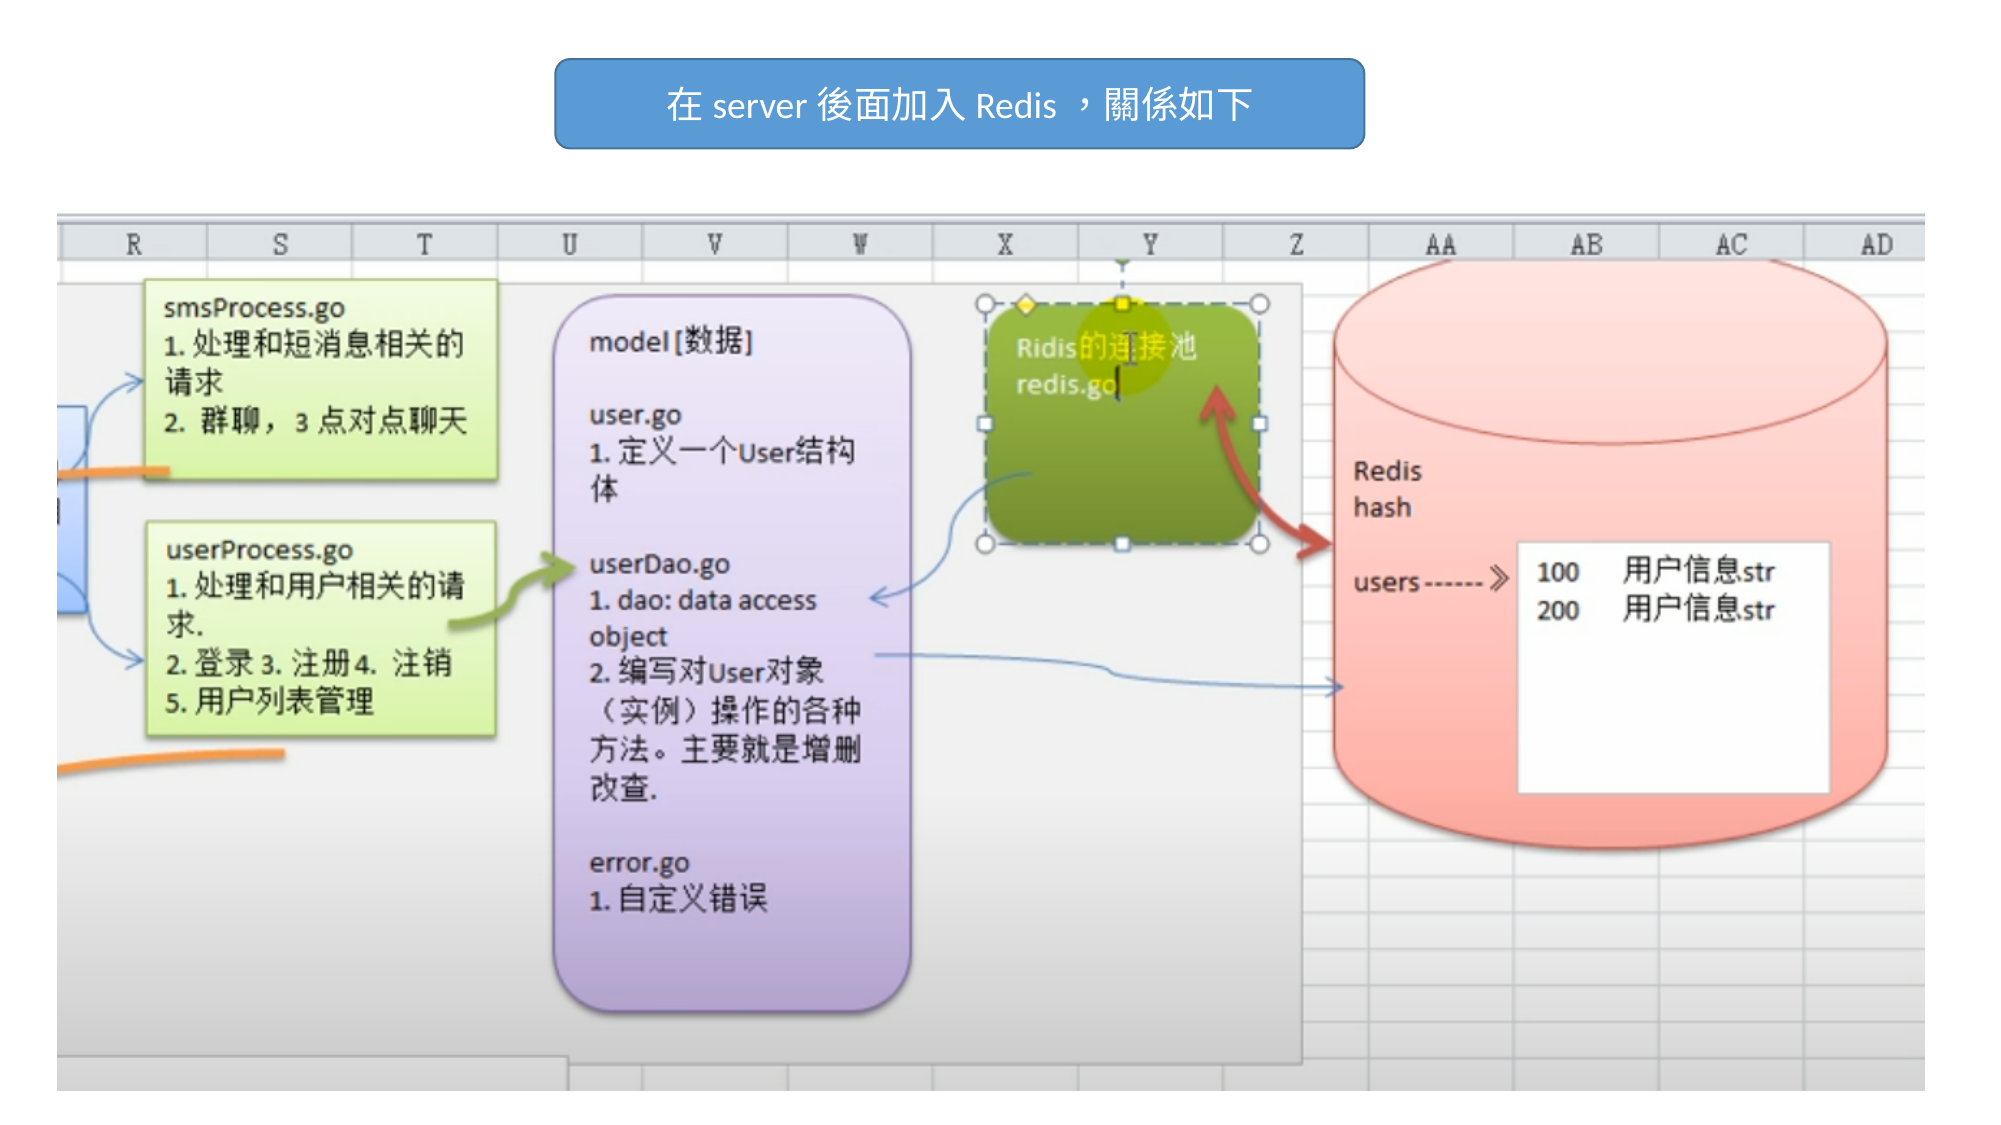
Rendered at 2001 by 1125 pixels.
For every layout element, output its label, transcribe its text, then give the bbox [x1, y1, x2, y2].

picture [57, 208, 1925, 1091]
text_box 在server後面加入Redis，關係如下 [554, 58, 1366, 150]
